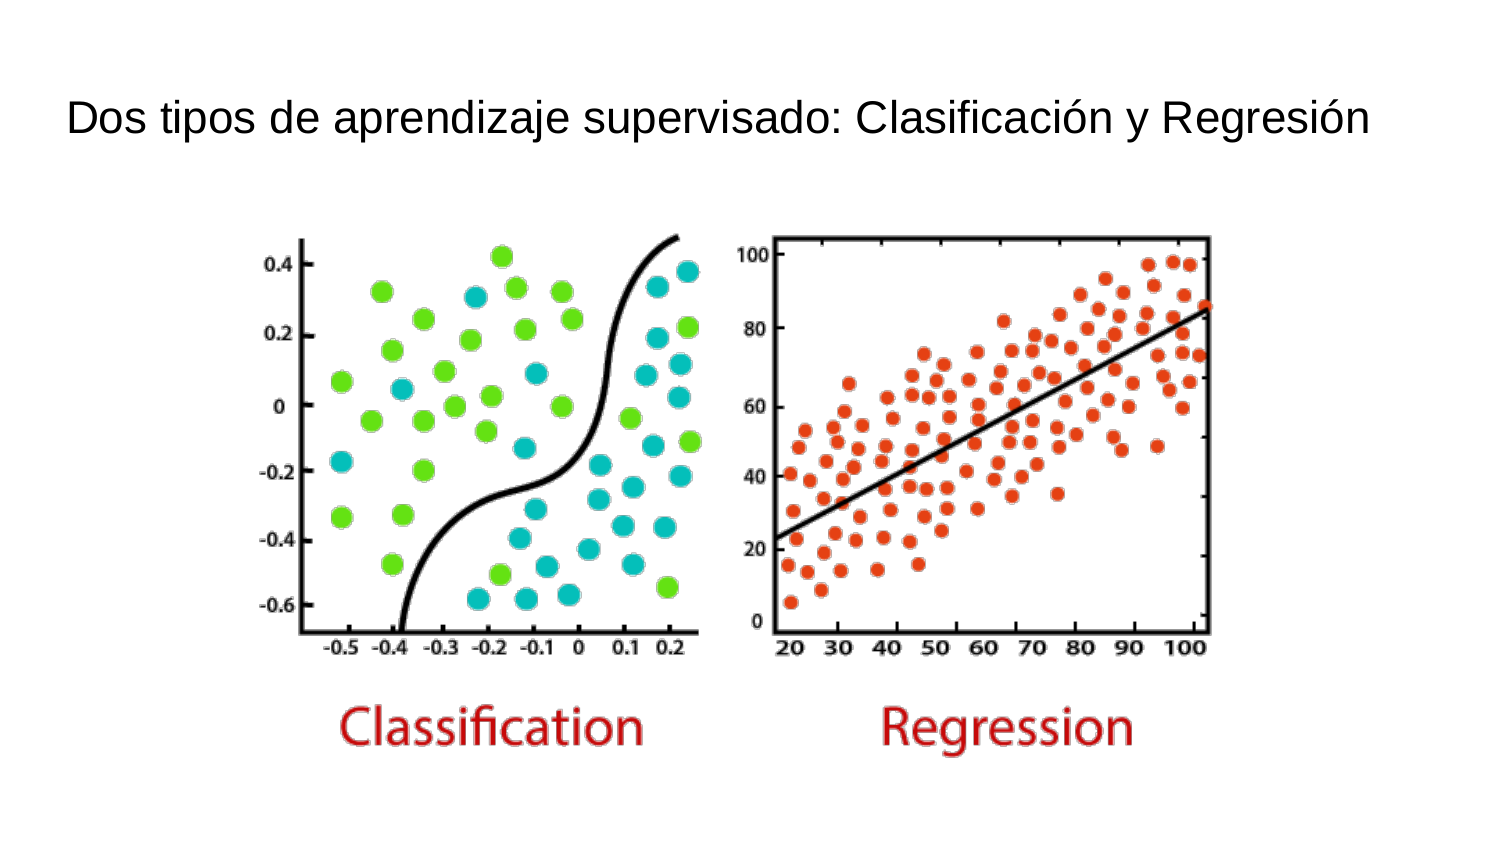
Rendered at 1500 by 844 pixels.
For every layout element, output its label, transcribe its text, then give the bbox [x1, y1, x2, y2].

picture [244, 216, 1222, 762]
title Dos tipos de aprendizaje supervisado: Clasificación y Regresión [51, 72, 1449, 167]
